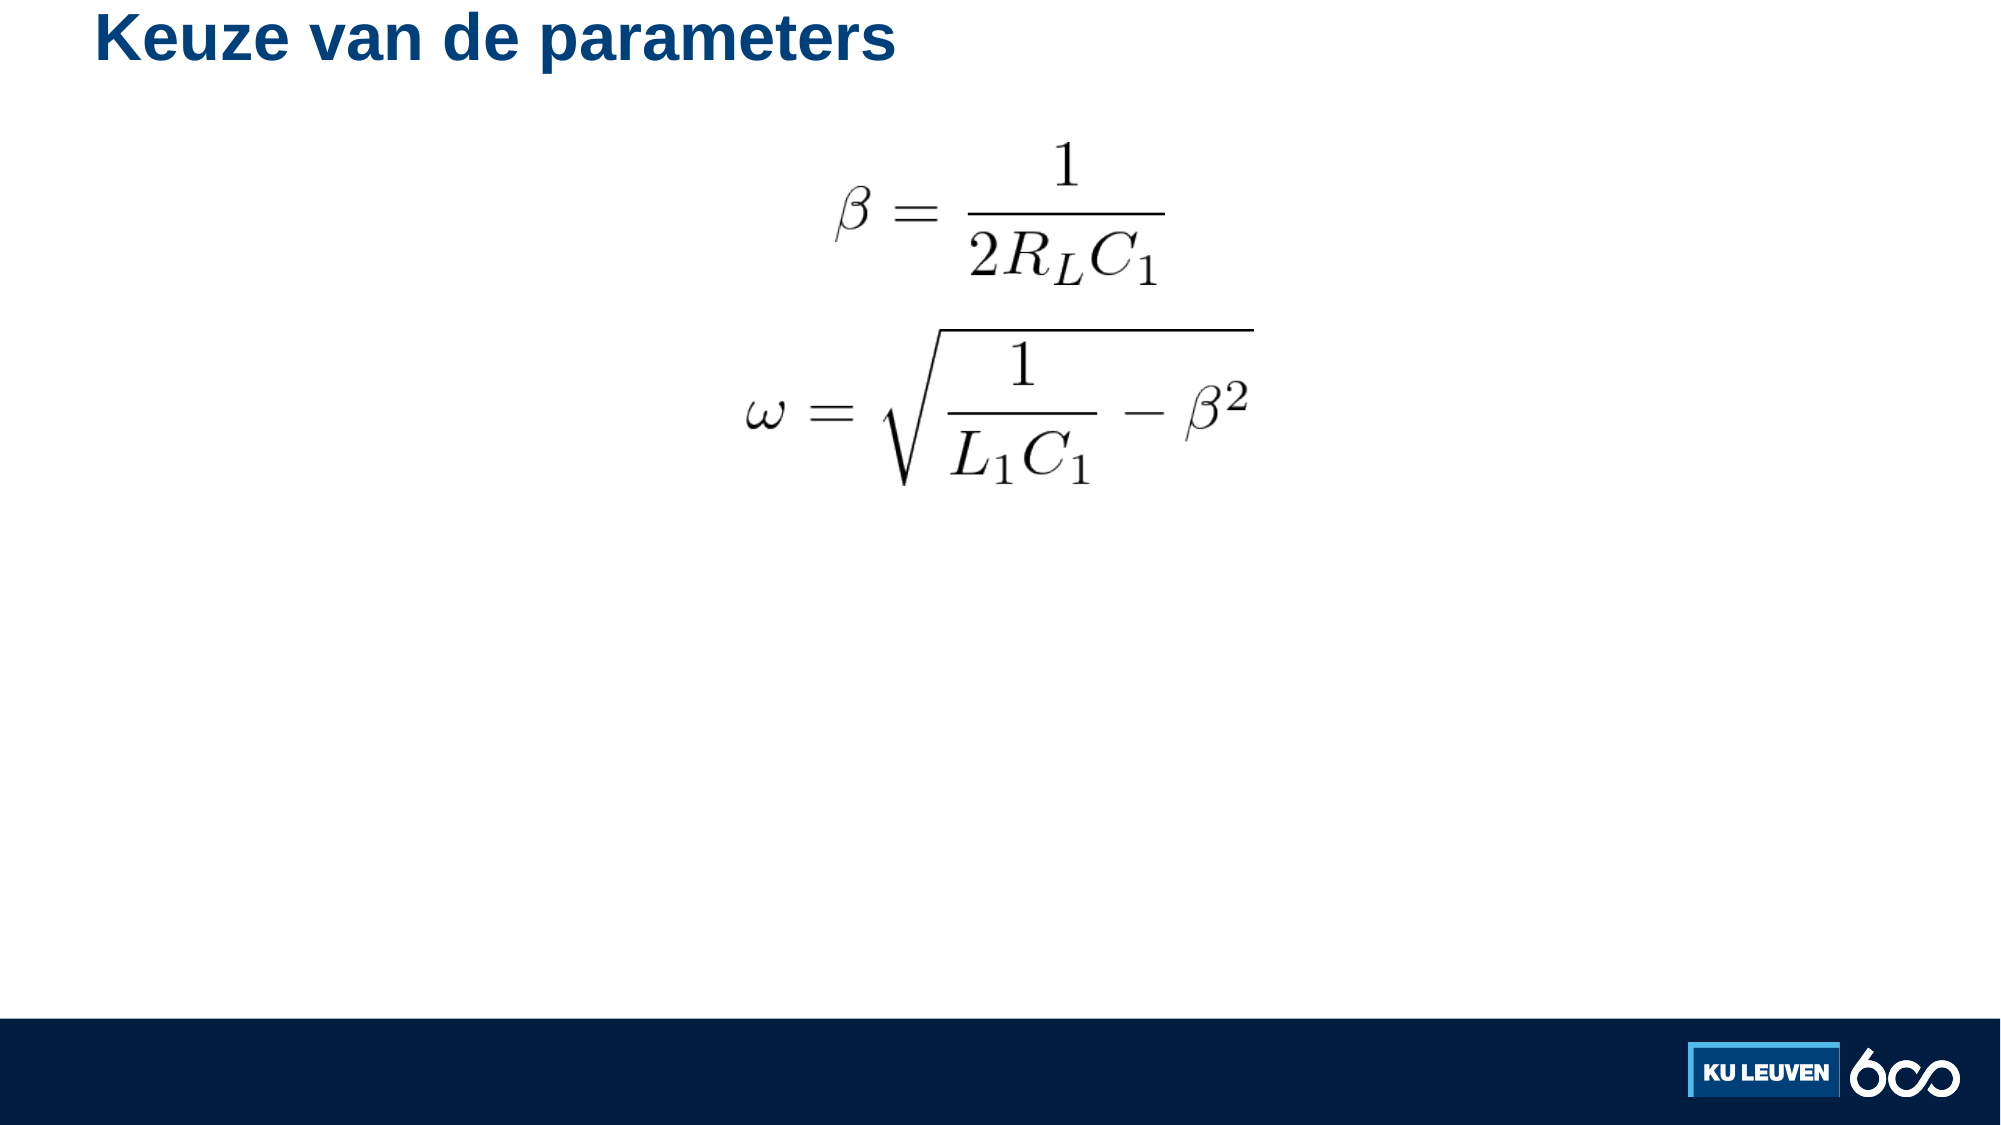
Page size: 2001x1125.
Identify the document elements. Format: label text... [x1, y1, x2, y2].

picture [746, 329, 1254, 486]
picture [835, 142, 1165, 285]
text_box [94, 329, 1900, 1125]
picture [1900, 1042, 1960, 1097]
title Keuze van de parameters [94, 2, 1906, 110]
